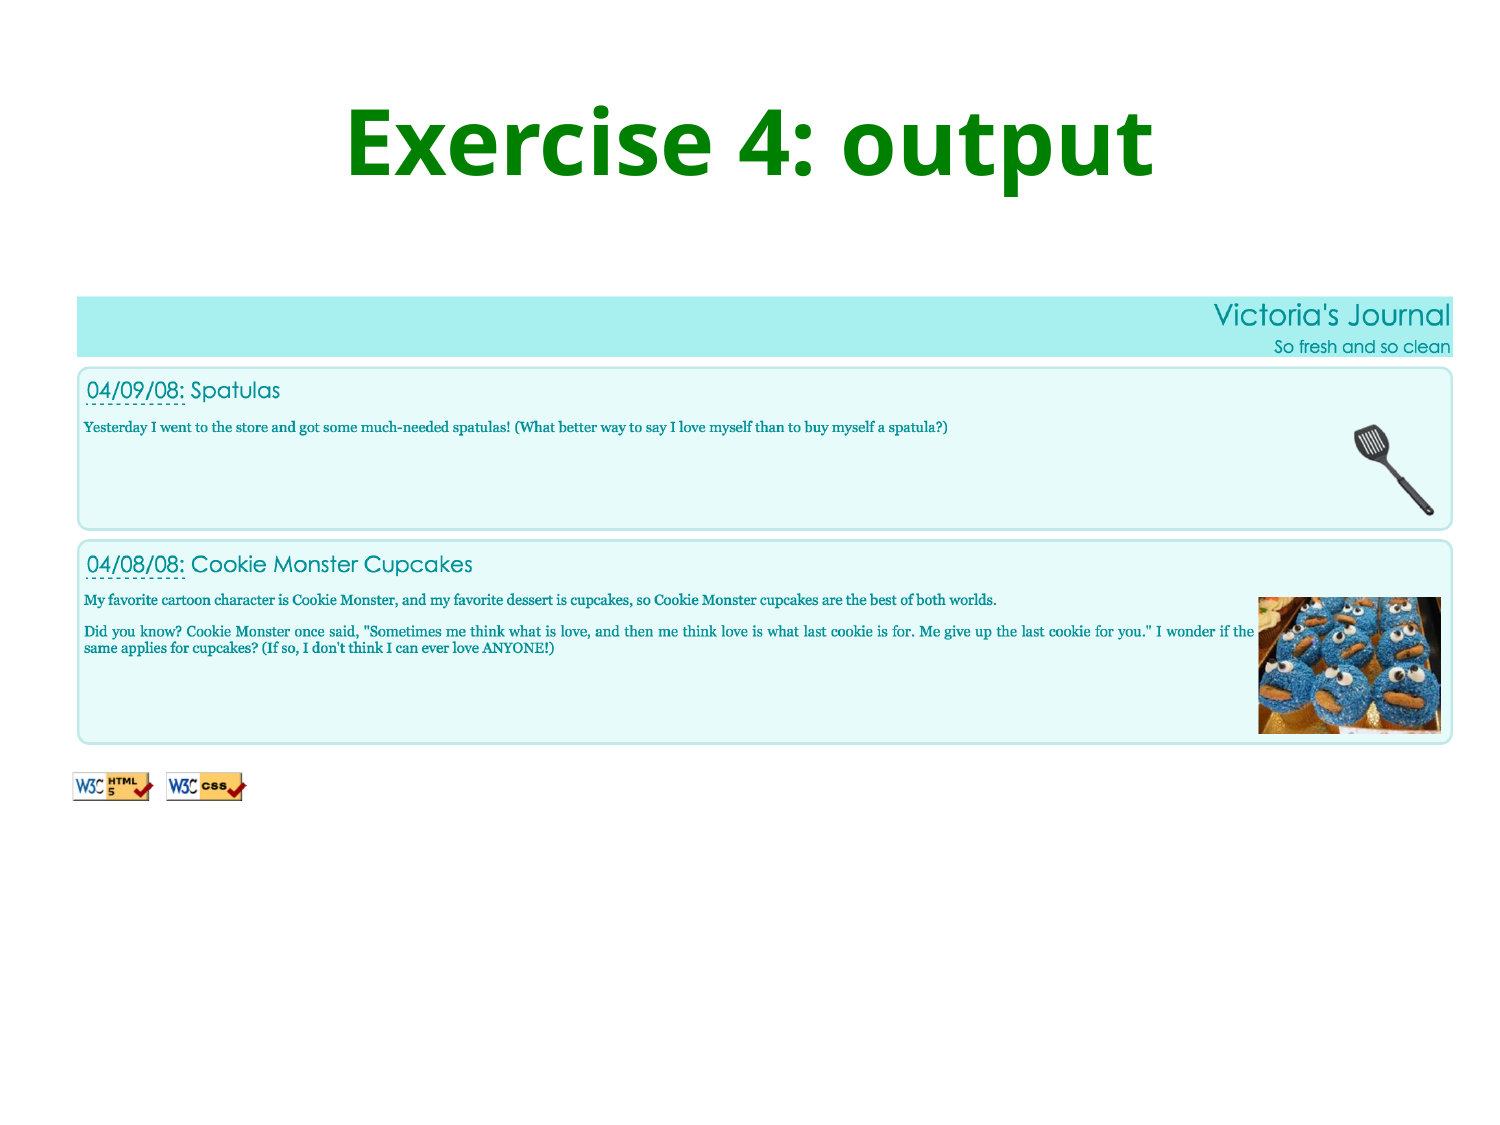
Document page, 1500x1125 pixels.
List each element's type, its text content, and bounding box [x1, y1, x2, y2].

title Exercise 4: output [75, 45, 1425, 233]
picture [27, 287, 1500, 851]
